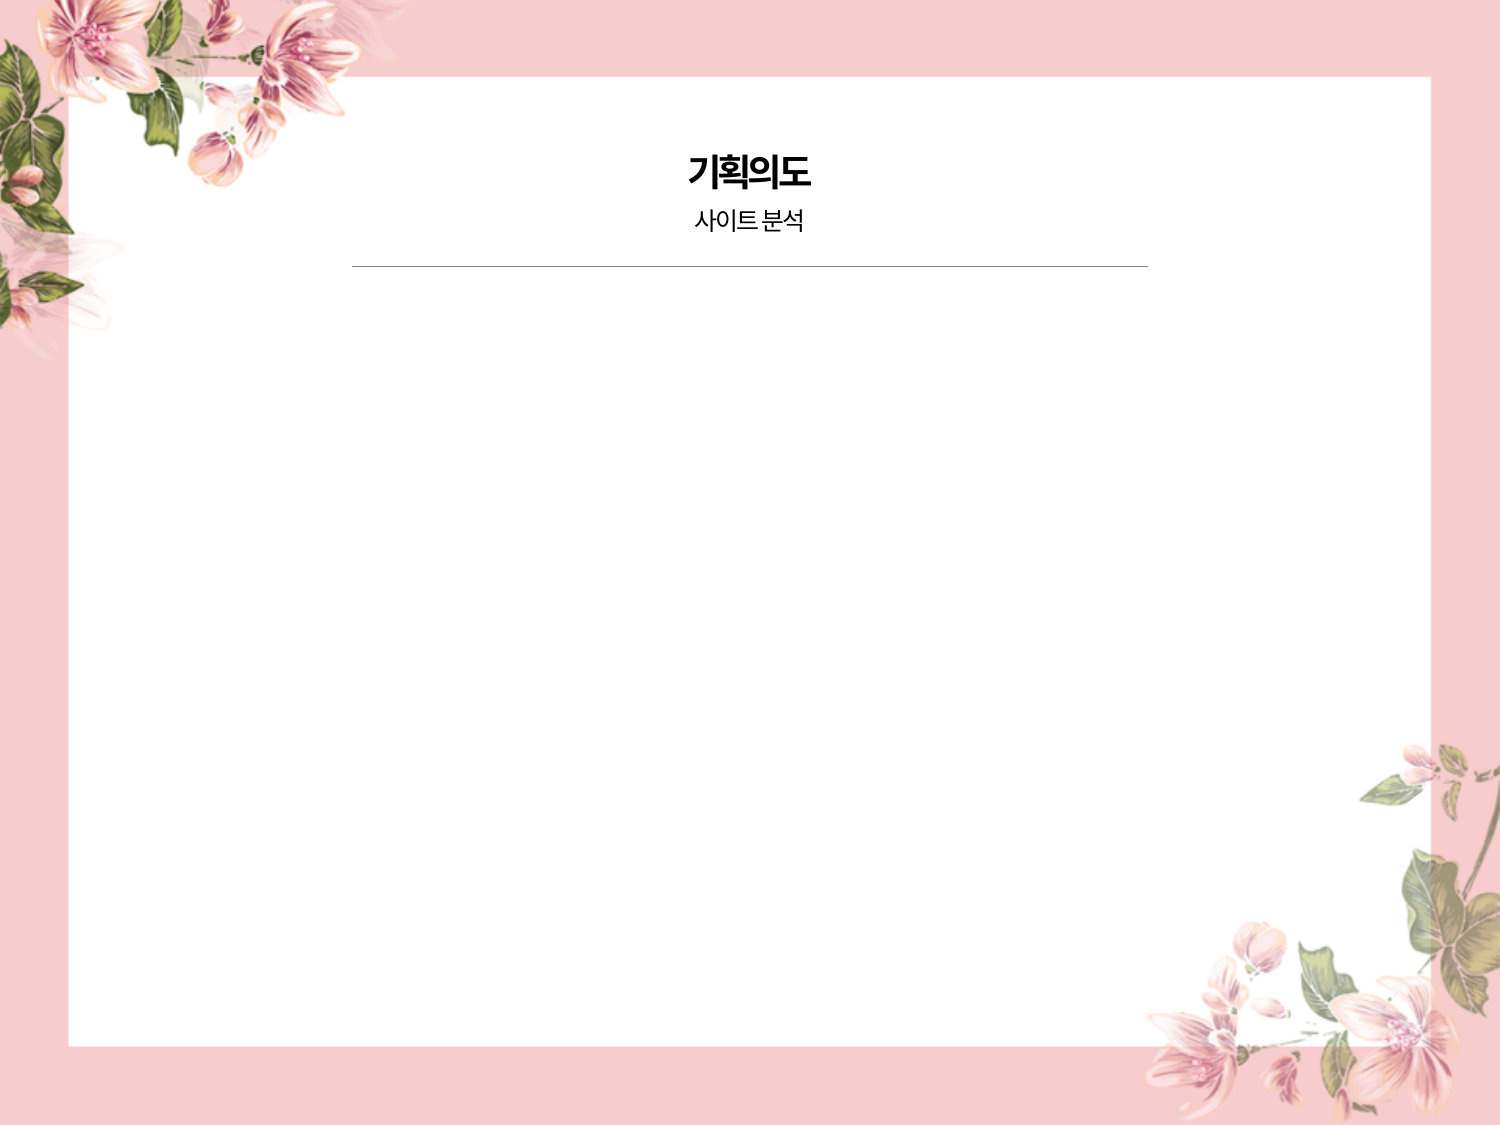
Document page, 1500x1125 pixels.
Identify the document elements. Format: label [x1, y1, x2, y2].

text_box [352, 141, 1148, 267]
picture [0, 0, 1500, 1125]
